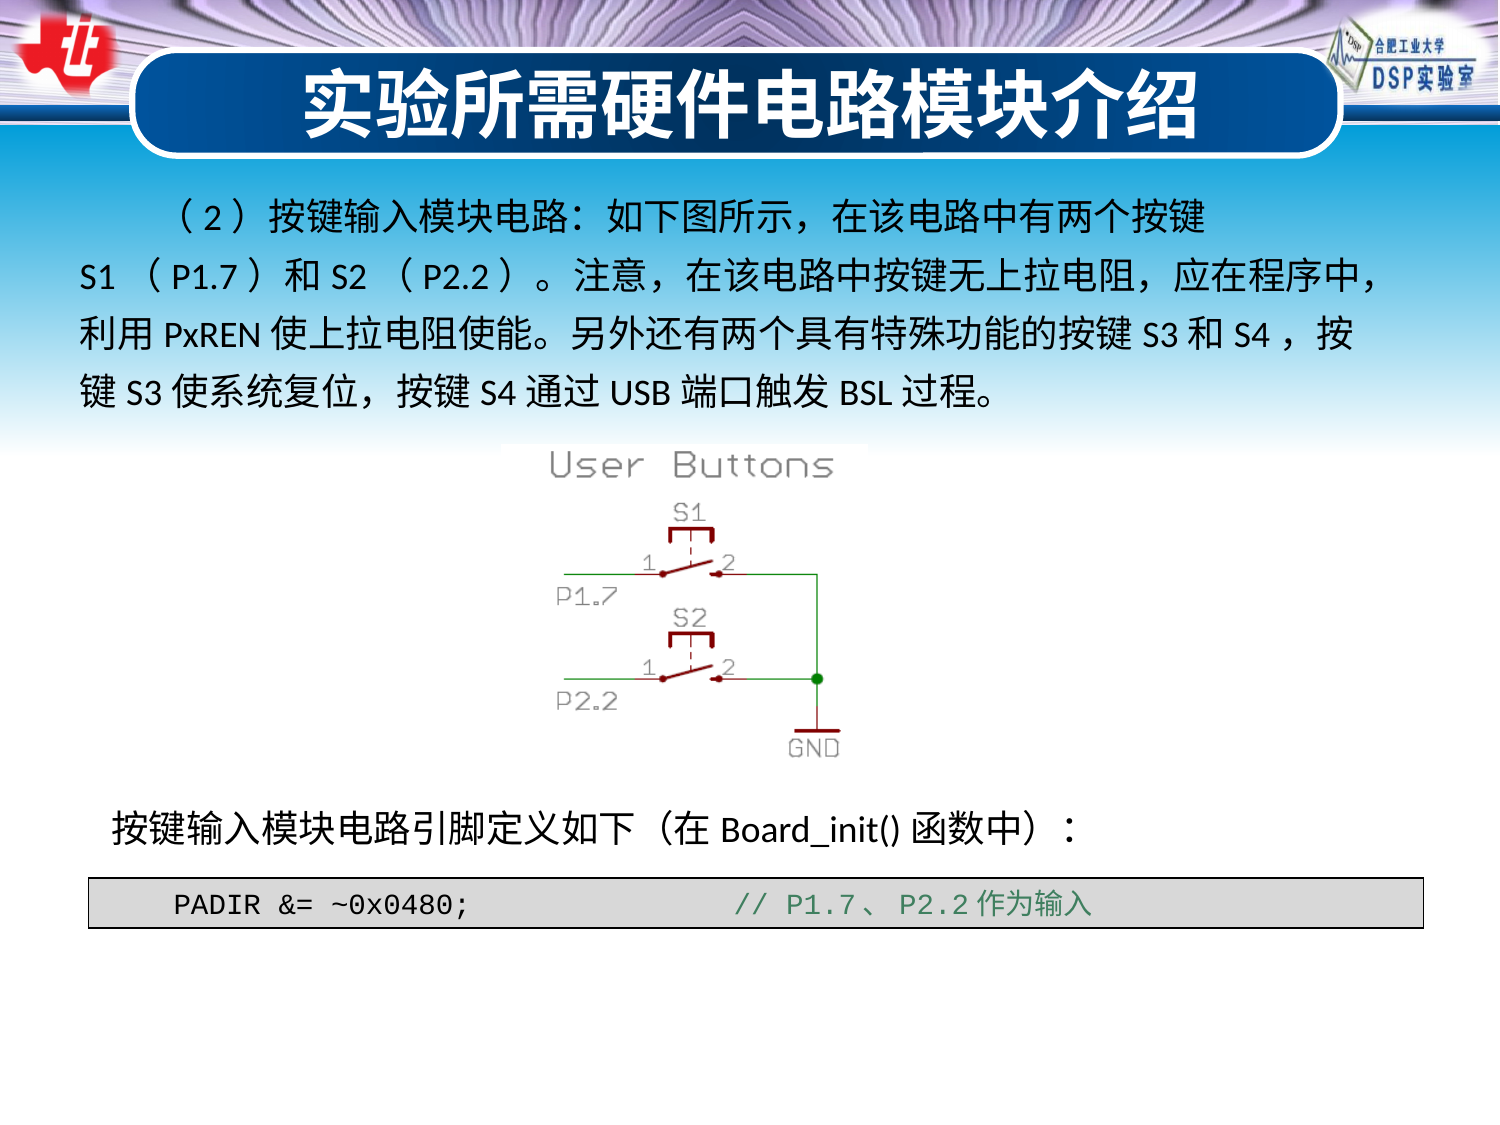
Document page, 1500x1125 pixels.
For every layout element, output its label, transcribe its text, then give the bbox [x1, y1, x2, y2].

picture [0, 1, 1500, 114]
text_box （2）按键输入模块电路：如下图所示，在该电路中有两个按键S1（P1.7）和S2（P2.2）。注意，在该电路中按键无上拉电阻，应在程序中，利用PxREN使上拉电阻使能。另外还有两个具有特殊功能的按键S3和S4，按键S3使系统复位，按键S4通过USB端口触发BSL过程。 [64, 172, 1376, 421]
text_box 实验所需硬件电路模块介绍 [74, 45, 1425, 161]
text_box 按键输入模块电路引脚定义如下（在Board_init()函数中）： [96, 797, 1113, 857]
text_box PADIR &= ~0x0480; // P1.7、P2.2作为输入 [88, 878, 1424, 929]
picture [501, 444, 868, 764]
